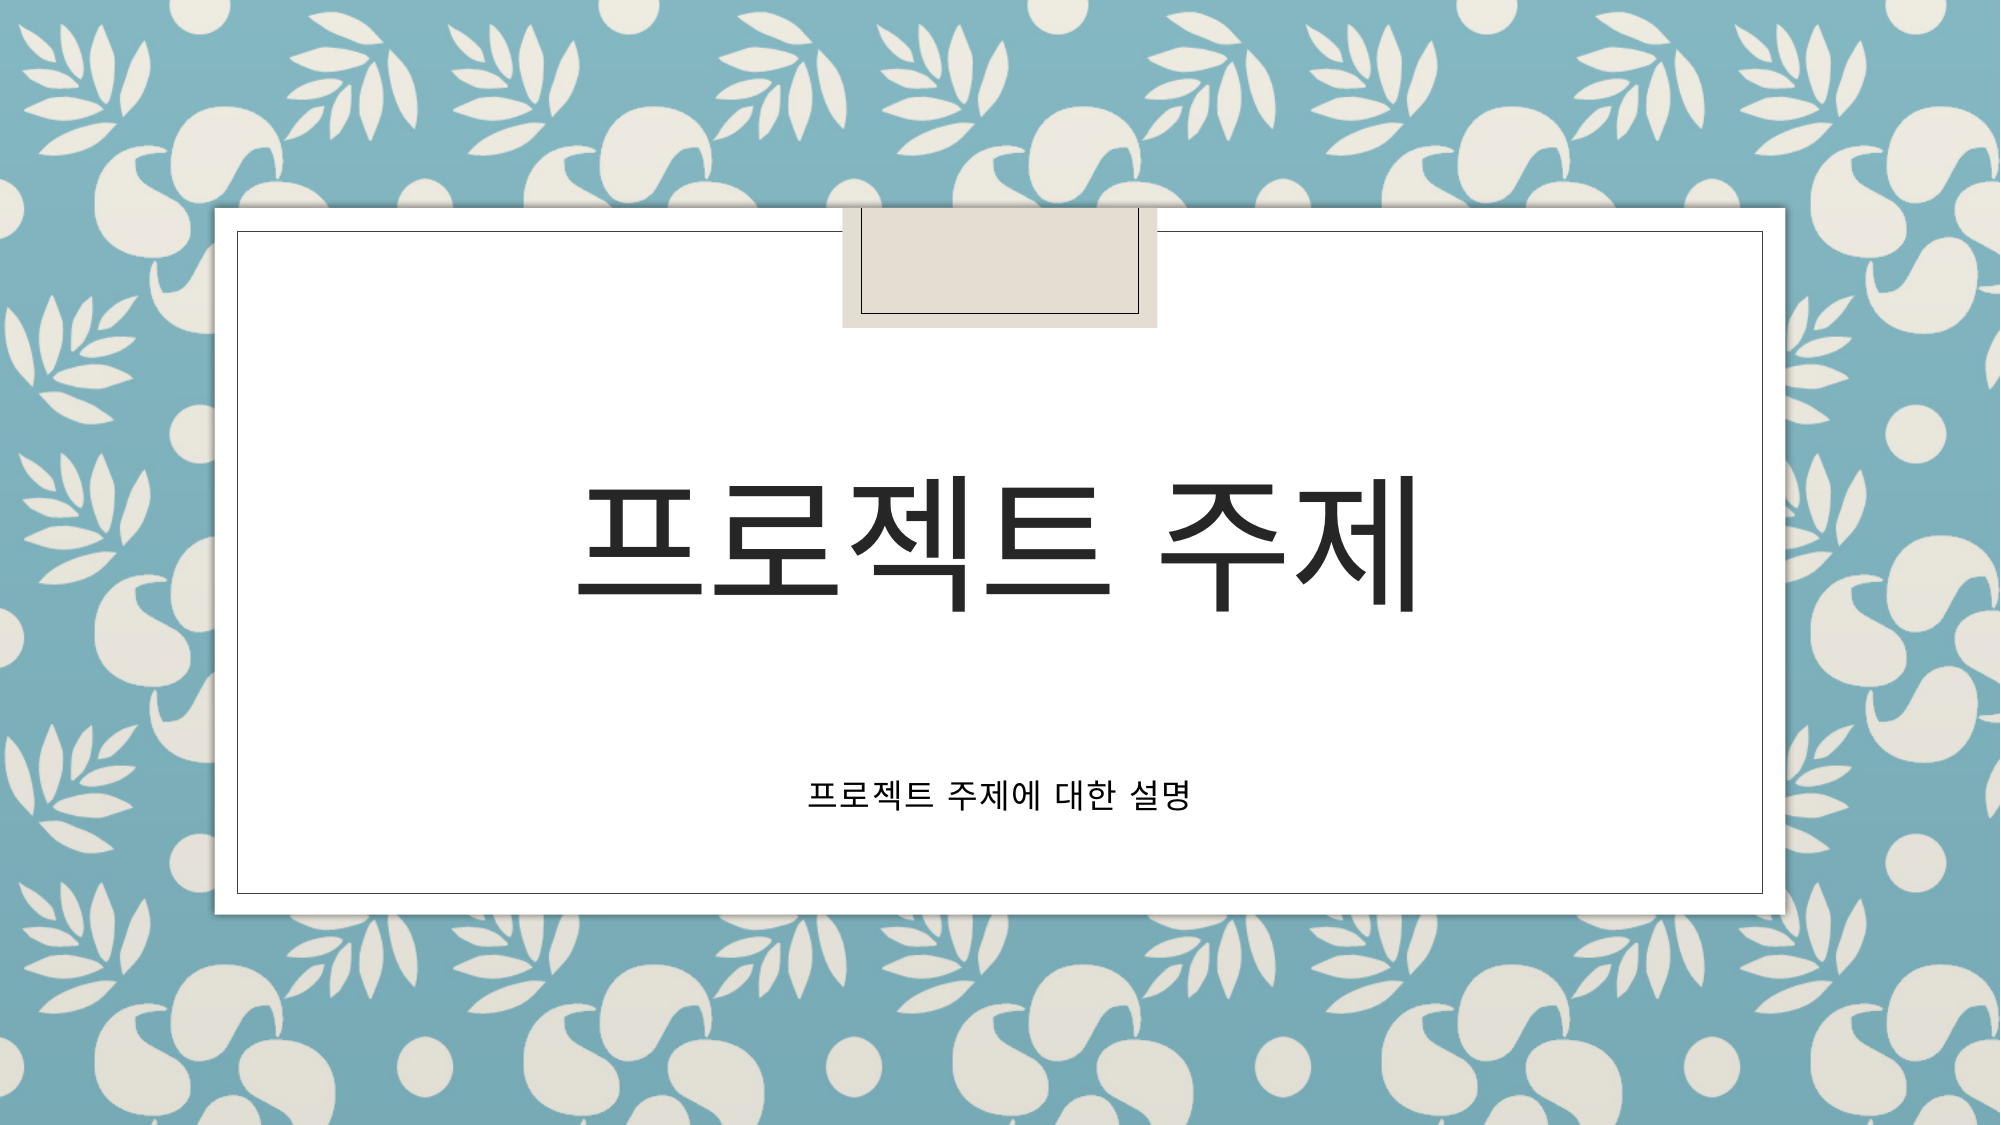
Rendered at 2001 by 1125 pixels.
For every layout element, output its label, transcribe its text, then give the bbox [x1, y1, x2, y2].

subtitle 프로젝트 주제에 대한 설명 [256, 768, 1745, 844]
title 프로젝트 주제 [256, 343, 1744, 768]
